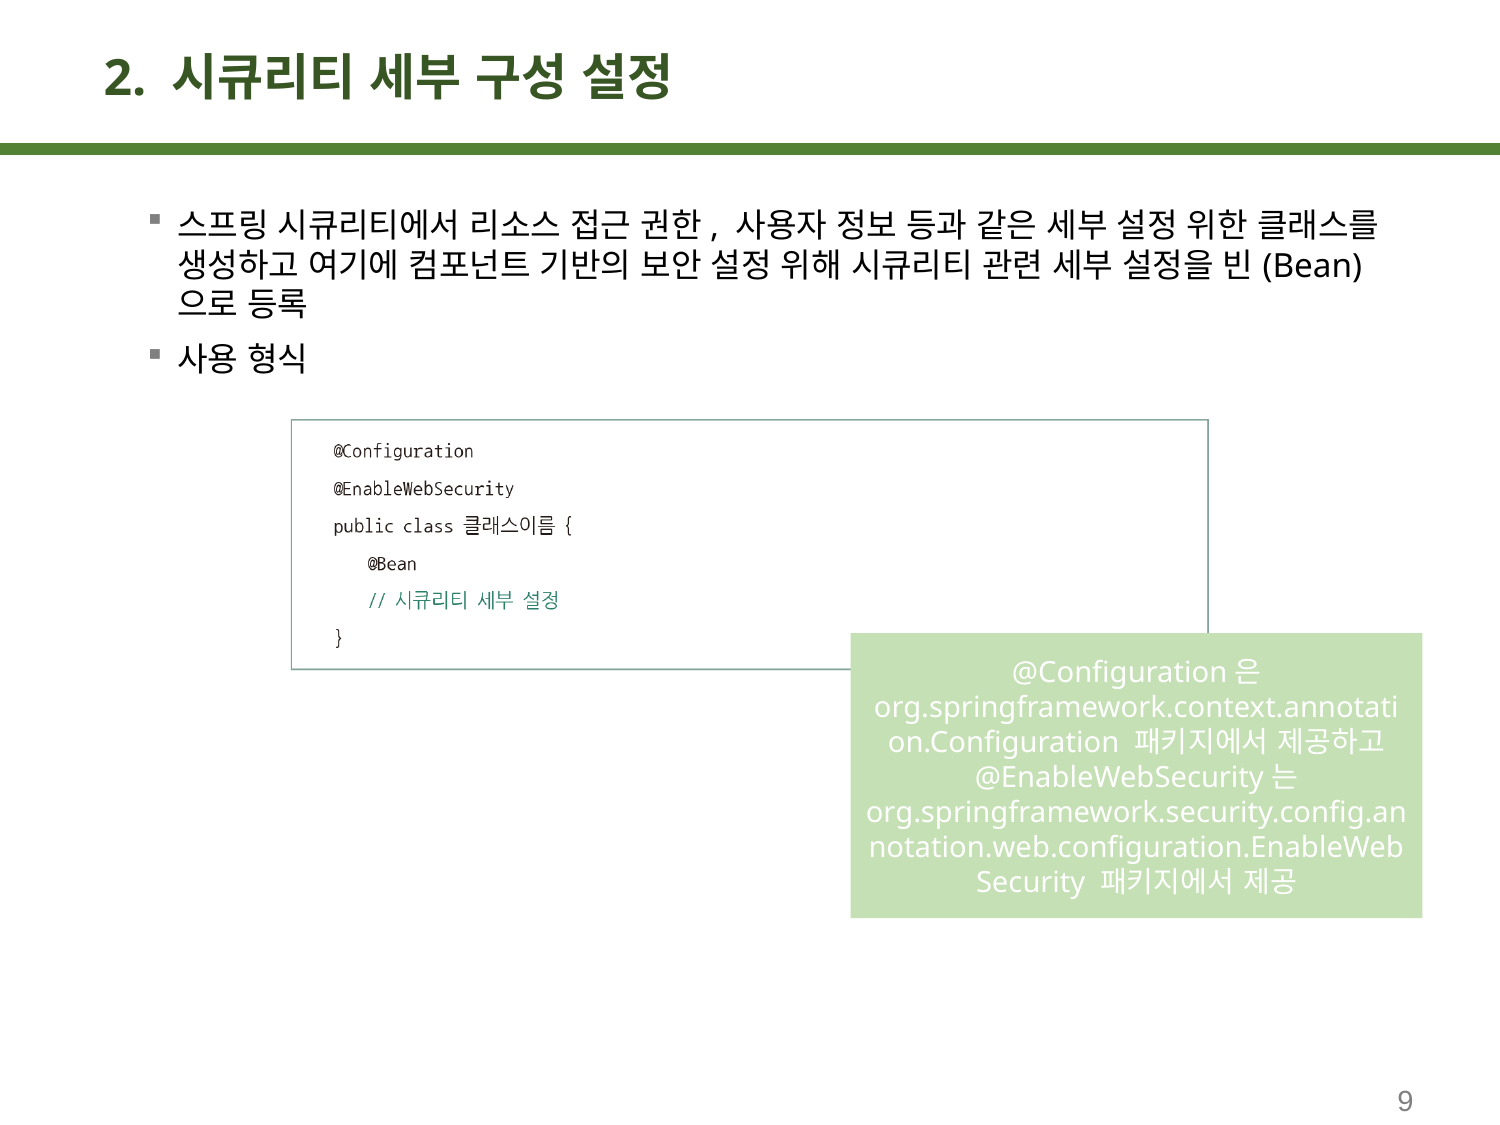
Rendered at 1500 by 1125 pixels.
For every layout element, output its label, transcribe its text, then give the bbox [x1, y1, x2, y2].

text_box @Configuration은 org.springframework.context.annotation.Configuration 패키지에서 제공하고 @EnableWebSecurity는 org.springframework.security.config.annotation.web.configuration.EnableWebSecurity 패키지에서 제공 [849, 631, 1425, 920]
picture [289, 417, 1211, 673]
list 스프링 시큐리티에서 리소스 접근 권한, 사용자 정보 등과 같은 세부 설정 위한 클래스를 생성하고 여기에 컴포넌트 기반의 보안 설정 위해 시큐리티 관련 세부 설정을 빈(Bean)으로 등록 사용 형식 [88, 196, 1436, 1083]
title 2. 시큐리티 세부 구성 설정 [88, 30, 1211, 121]
